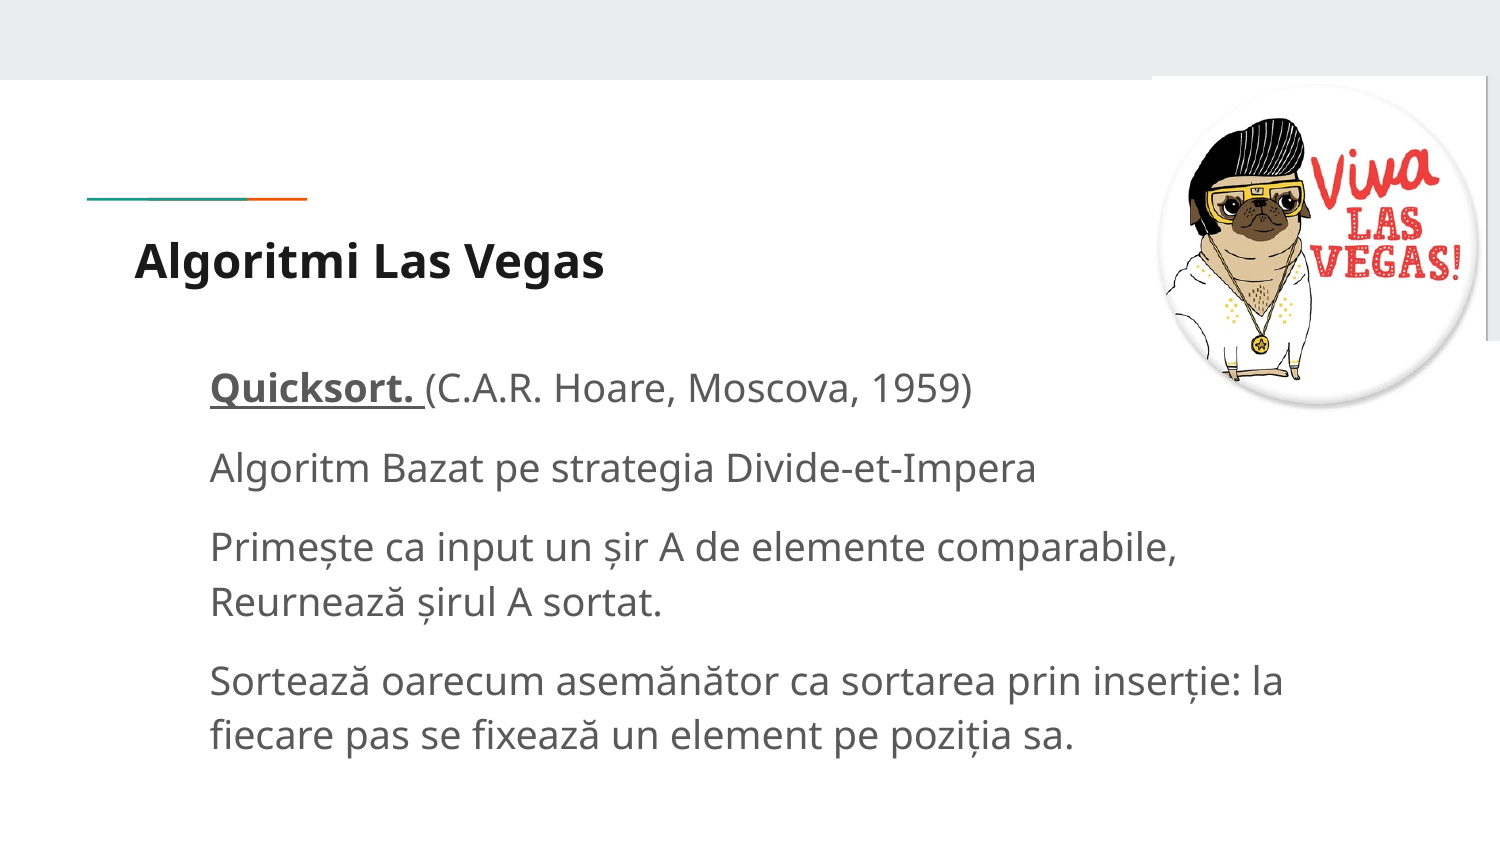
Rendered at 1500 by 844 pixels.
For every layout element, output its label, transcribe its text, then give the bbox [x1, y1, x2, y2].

list Quicksort. (C.A.R. Hoare, Moscova, 1959) Algoritm Bazat pe strategia Divide-et-Impera Primește ca input un șir A de elemente comparabile, Reurnează șirul A sortat. Sortează oarecum asemănător ca sortarea prin inserție: la fiecare pas se fixează un element pe poziția sa. [119, 341, 1381, 828]
picture [1151, 75, 1500, 416]
title Algoritmi Las Vegas [119, 216, 1145, 305]
